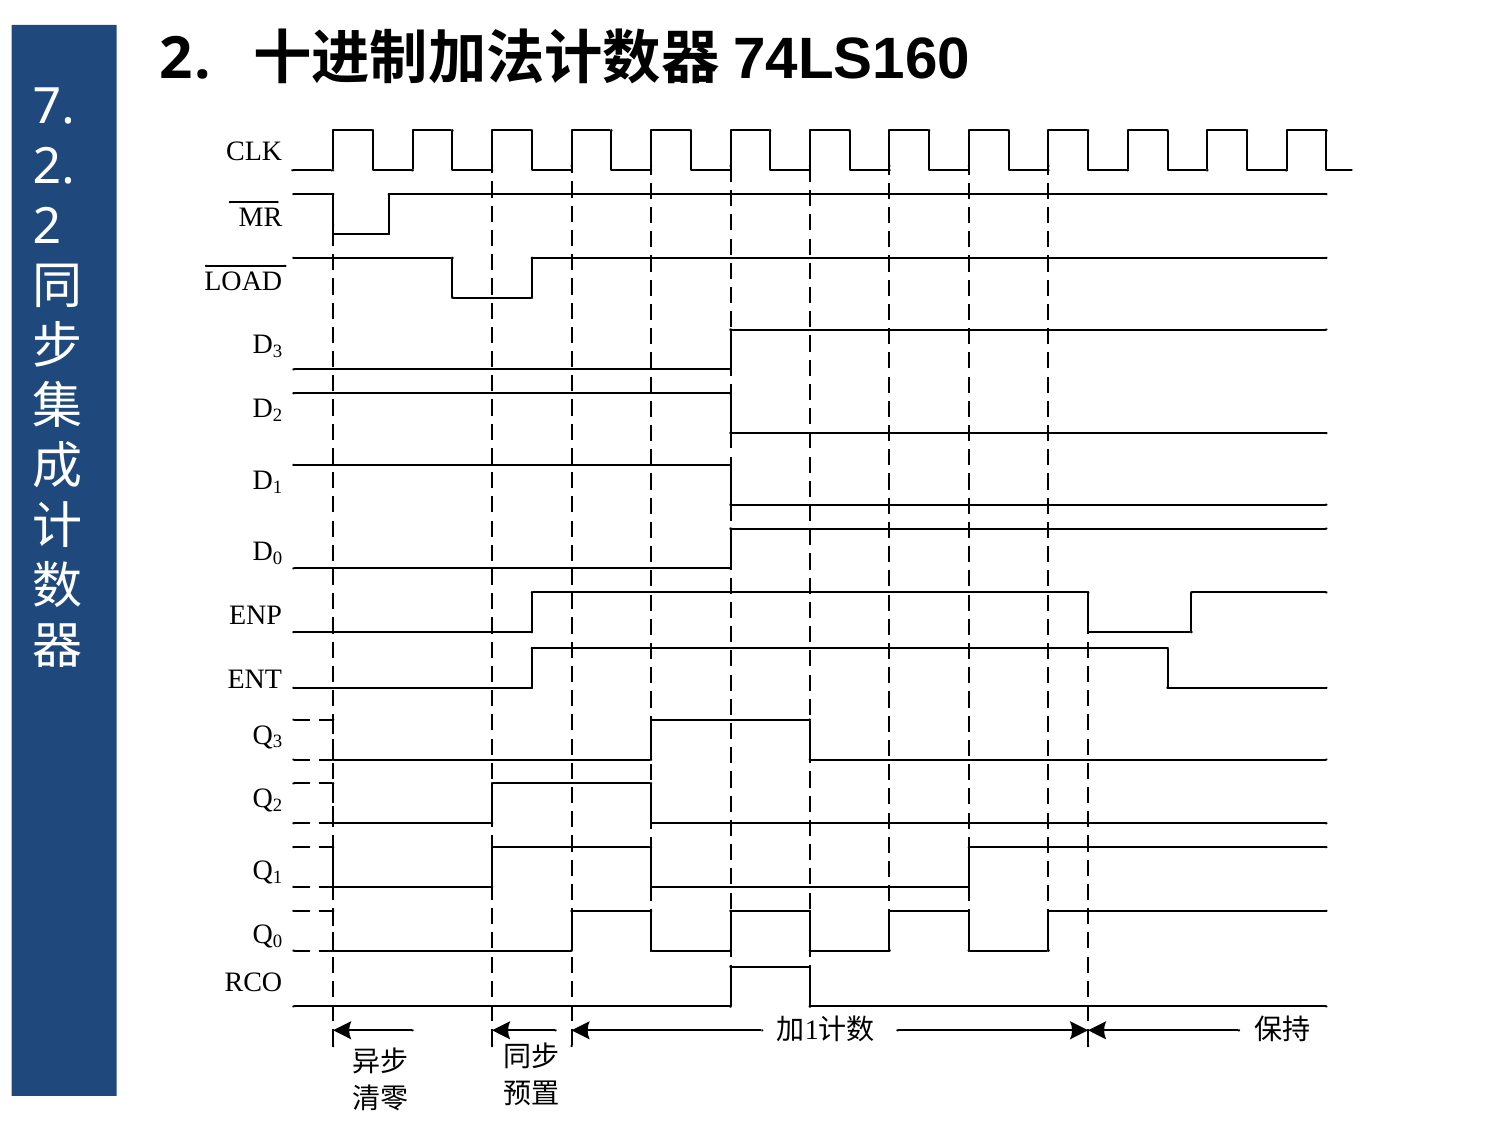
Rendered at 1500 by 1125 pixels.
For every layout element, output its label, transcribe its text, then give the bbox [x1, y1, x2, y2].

title 7.2.2 同步集成计数器 [17, 66, 115, 1075]
text_box 十进制加法计数器74LS160 [144, 13, 1500, 98]
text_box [170, 108, 1353, 1118]
